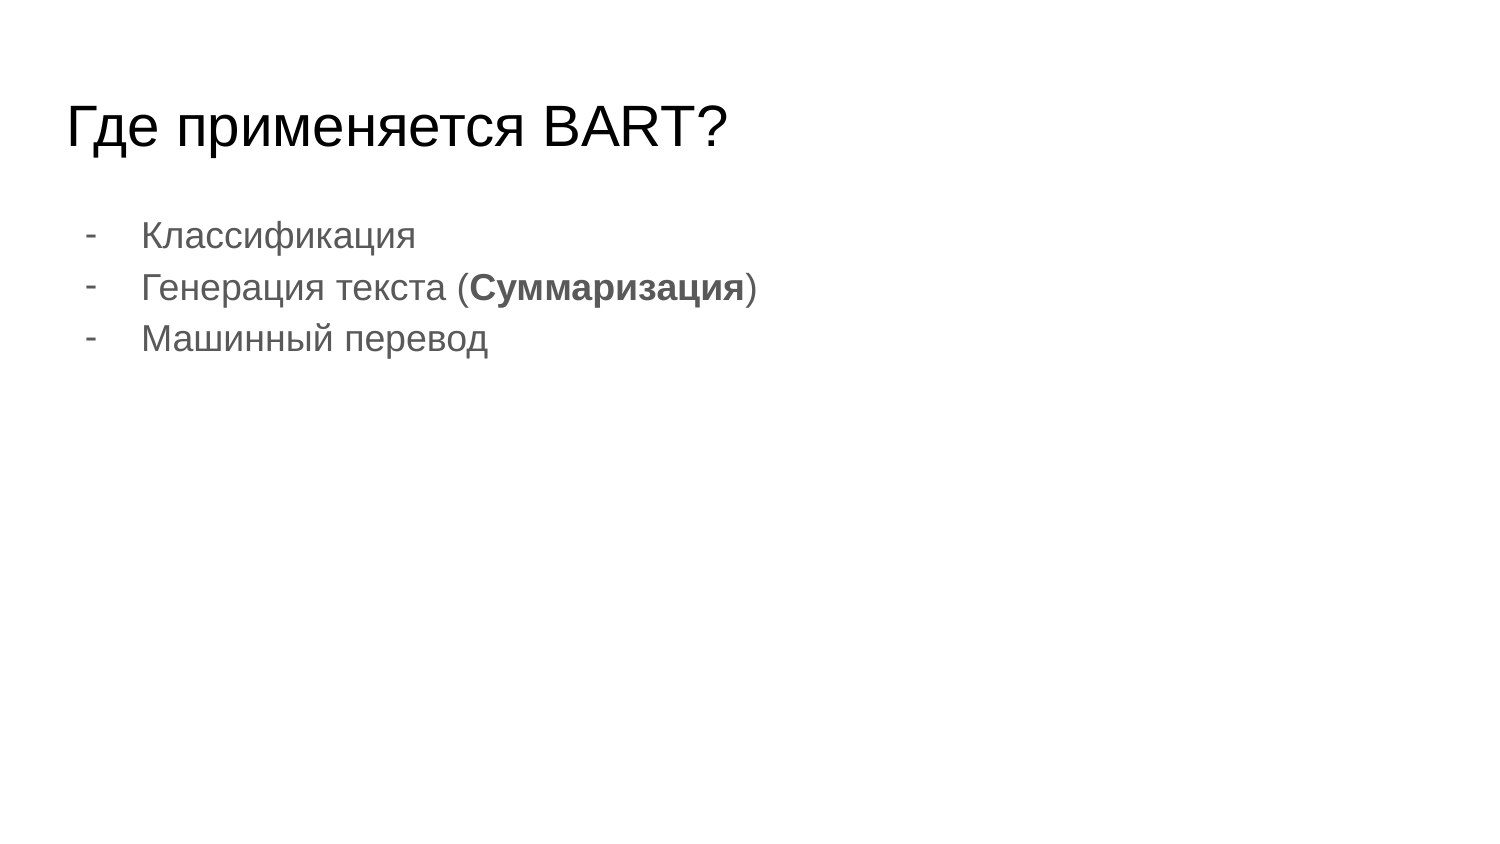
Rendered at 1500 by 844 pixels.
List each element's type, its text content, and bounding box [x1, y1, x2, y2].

list Классификация Генерация текста (Суммаризация) Машинный перевод [51, 189, 1449, 750]
title Где применяется BART? [51, 72, 1449, 167]
